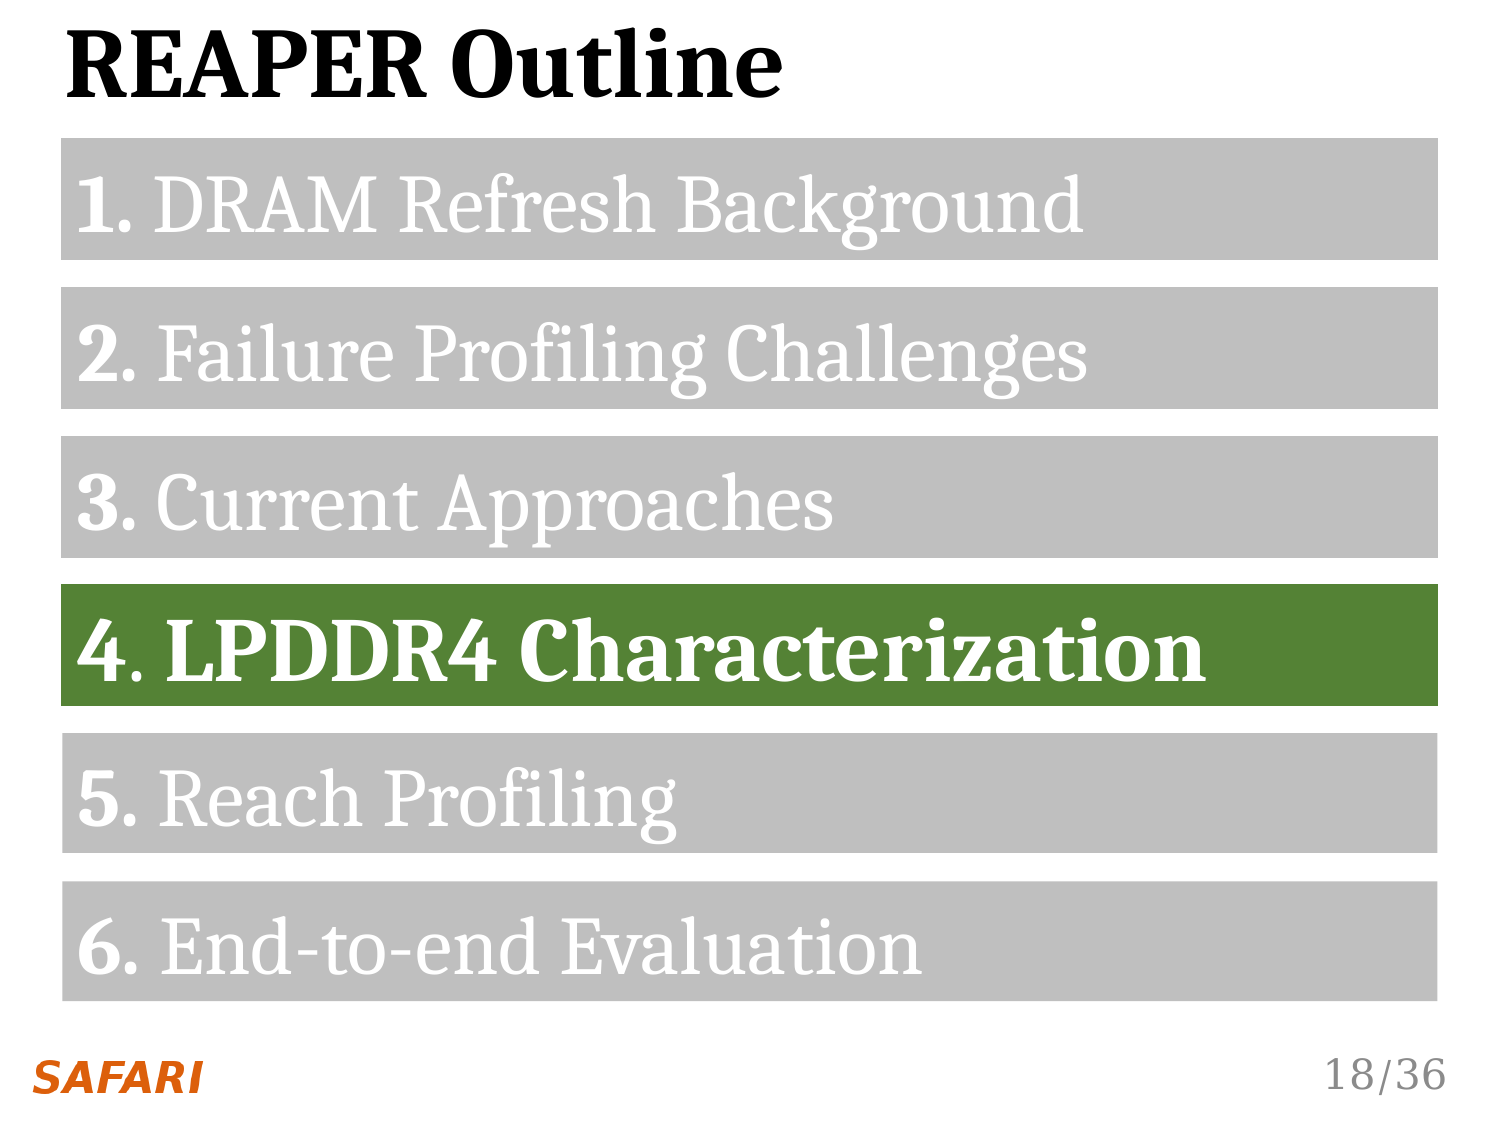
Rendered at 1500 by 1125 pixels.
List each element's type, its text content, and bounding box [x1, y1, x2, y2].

text_box 6. End-to-end Evaluation [61, 880, 1438, 1002]
text_box 3. Current Approaches [61, 436, 1438, 558]
text_box 5. Reach Profiling [61, 732, 1438, 854]
text_box 1. DRAM Refresh Background [61, 138, 1438, 260]
text_box 18/36 [1299, 1042, 1463, 1103]
picture [31, 1051, 209, 1104]
text_box 4. LPDDR4 Characterization [61, 584, 1438, 706]
title REAPER Outline [50, 4, 1400, 150]
text_box 2. Failure Profiling Challenges [61, 287, 1438, 409]
